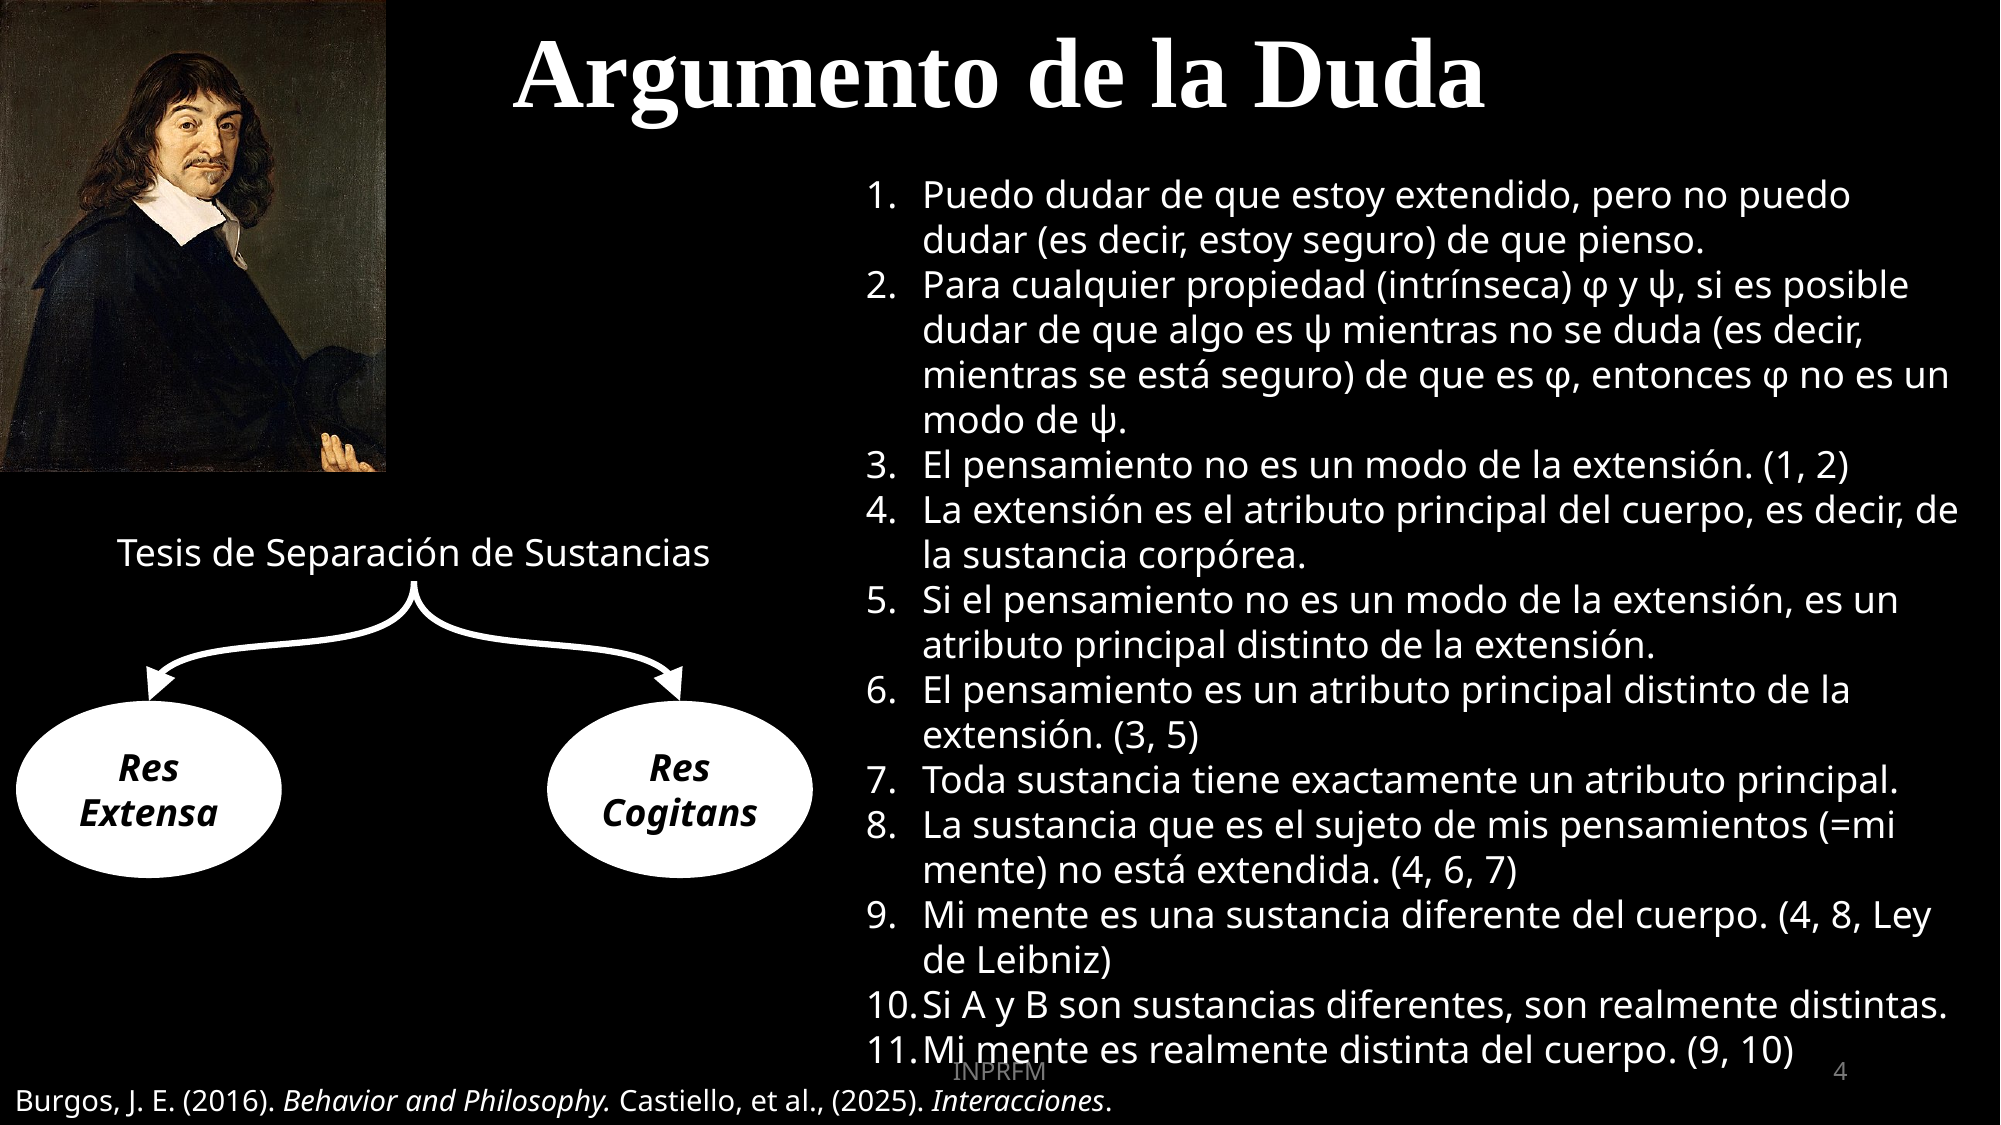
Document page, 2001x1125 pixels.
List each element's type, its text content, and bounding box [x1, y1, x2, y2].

text_box Tesis de Separación de Sustancias [607, 521, 726, 582]
text_box Puedo dudar de que estoy extendido, pero no puedo dudar (es decir, estoy seguro) de que pienso. Para cualquier propiedad (intrínseca) φ y ψ, si es posible dudar de que algo es ψ mientras no se duda (es decir, mientras se está seguro) de que es φ, entonces φ no es un modo de ψ. El pensamiento no es un modo de la extensión. (1, 2) La extensión es el atributo principal del cuerpo, es decir, de la sustancia corpórea. Si el pensamiento no es un modo de la extensión, es un atributo principal distinto de la extensión. El pensamiento es un atributo principal distinto de la extensión. (3, 5) Toda sustancia tiene exactamente un atributo principal. La sustancia que es el sujeto de mis pensamientos (=mi mente) no está extendida. (4, 6, 7) Mi mente es una sustancia diferente del cuerpo. (4, 8, Ley de Leibniz) Si A y B son sustancias diferentes, son realmente distintas. Mi mente es realmente distinta del cuerpo. (9, 10) [851, 164, 1982, 1079]
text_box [221, 508, 342, 775]
text_box Argumento de la Duda [387, 0, 2000, 135]
text_box Res Extensa [14, 699, 284, 880]
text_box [486, 507, 607, 775]
picture [0, 0, 387, 473]
text_box Tesis de Separación de Sustancias [102, 521, 221, 582]
footer INPRFM [662, 1042, 1338, 1103]
text_box Res Cogitans [545, 699, 815, 880]
text_box Burgos, J. E. (2016). Behavior and Philosophy. Castiello, et al., (2025). Interacciones. [0, 1074, 2000, 1125]
text_box Tesis de Separación de Sustancias [342, 521, 486, 582]
